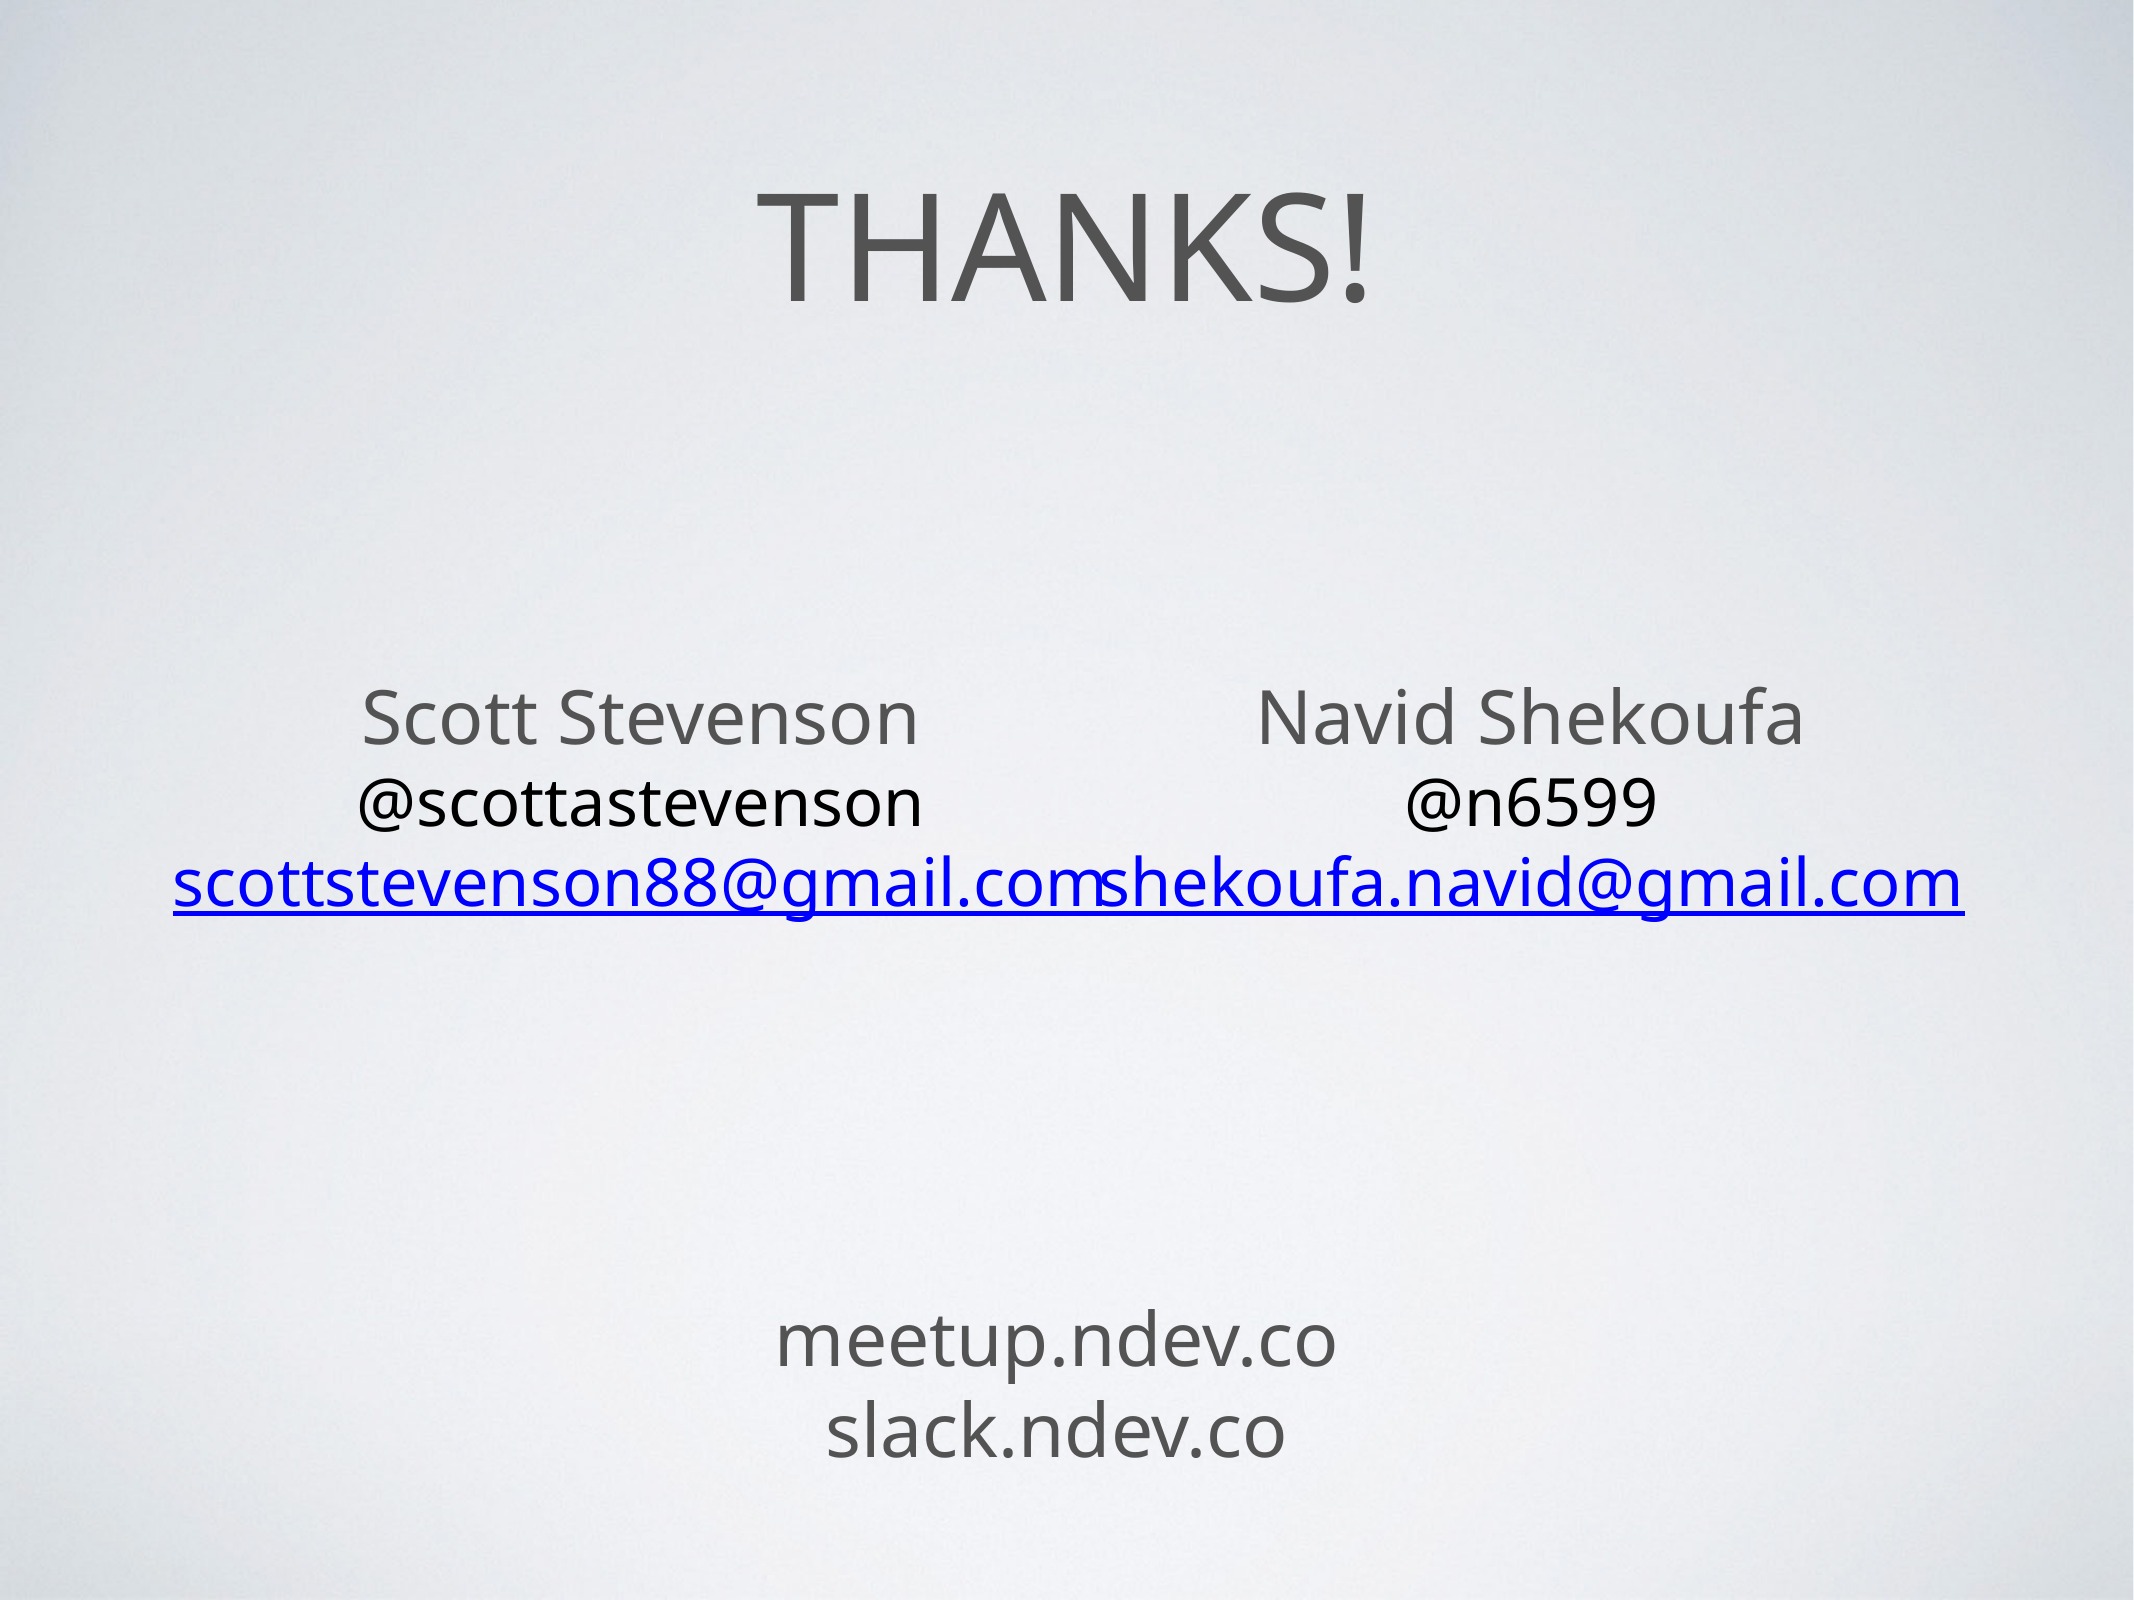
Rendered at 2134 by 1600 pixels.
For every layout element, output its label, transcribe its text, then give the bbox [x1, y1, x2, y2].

text_box Navid Shekoufa @n6599 shekoufa.navid@gmail.com [1089, 661, 1974, 939]
text_box meetup.ndev.co [766, 1283, 1367, 1390]
text_box slack.ndev.co [817, 1374, 1317, 1481]
title Thanks! [57, 5, 2076, 478]
picture [0, 0, 2134, 1600]
text_box Scott Stevenson @scottastevenson scottstevenson88@gmail.com [164, 661, 1089, 939]
